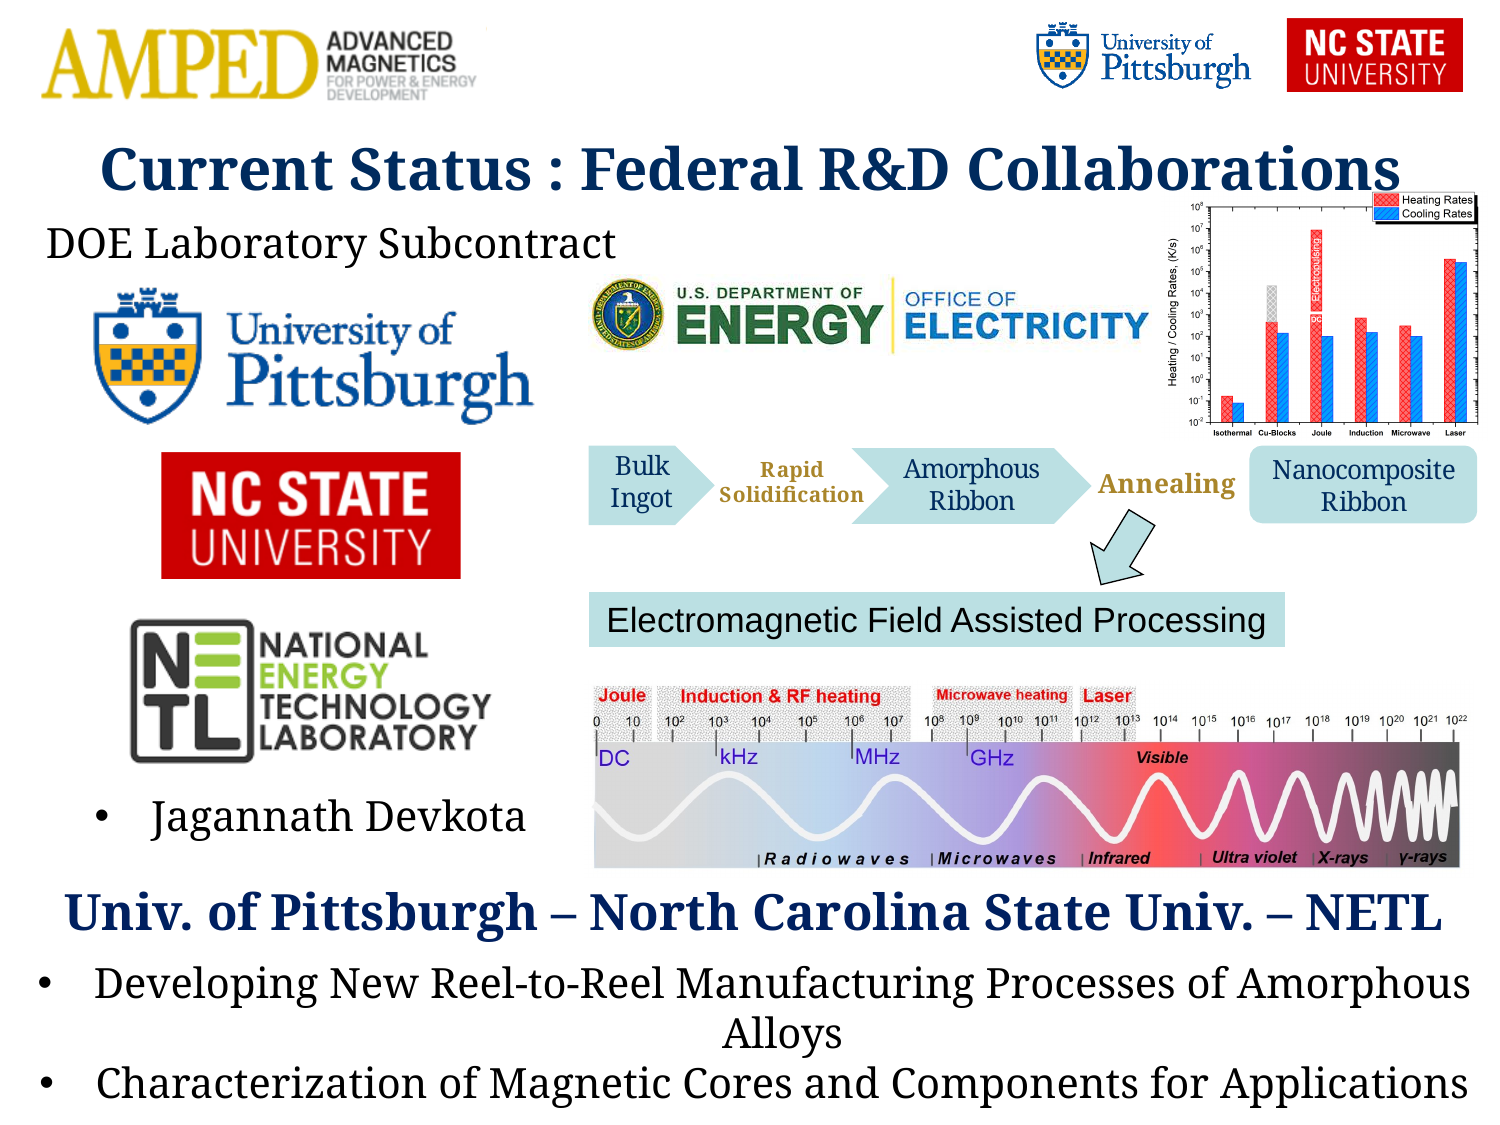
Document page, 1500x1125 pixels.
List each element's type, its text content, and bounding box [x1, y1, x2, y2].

text_box Univ. of Pittsburgh – North Carolina State Univ. – NETL Developing New Reel-to-Reel Manufacturing Processes of Amorphous Alloys Characterization of Magnetic Cores and Components for Applications [0, 907, 1500, 1081]
picture [588, 274, 1152, 357]
text_box Current Status : Federal R&D Collaborations [0, 124, 1500, 216]
picture [584, 190, 1488, 879]
picture [88, 281, 540, 433]
picture [1286, 17, 1463, 92]
text_box Jagannath Devkota [16, 769, 579, 861]
picture [30, 12, 487, 111]
text_box DOE Laboratory Subcontract [27, 197, 635, 286]
picture [1033, 18, 1254, 92]
picture [85, 452, 537, 810]
